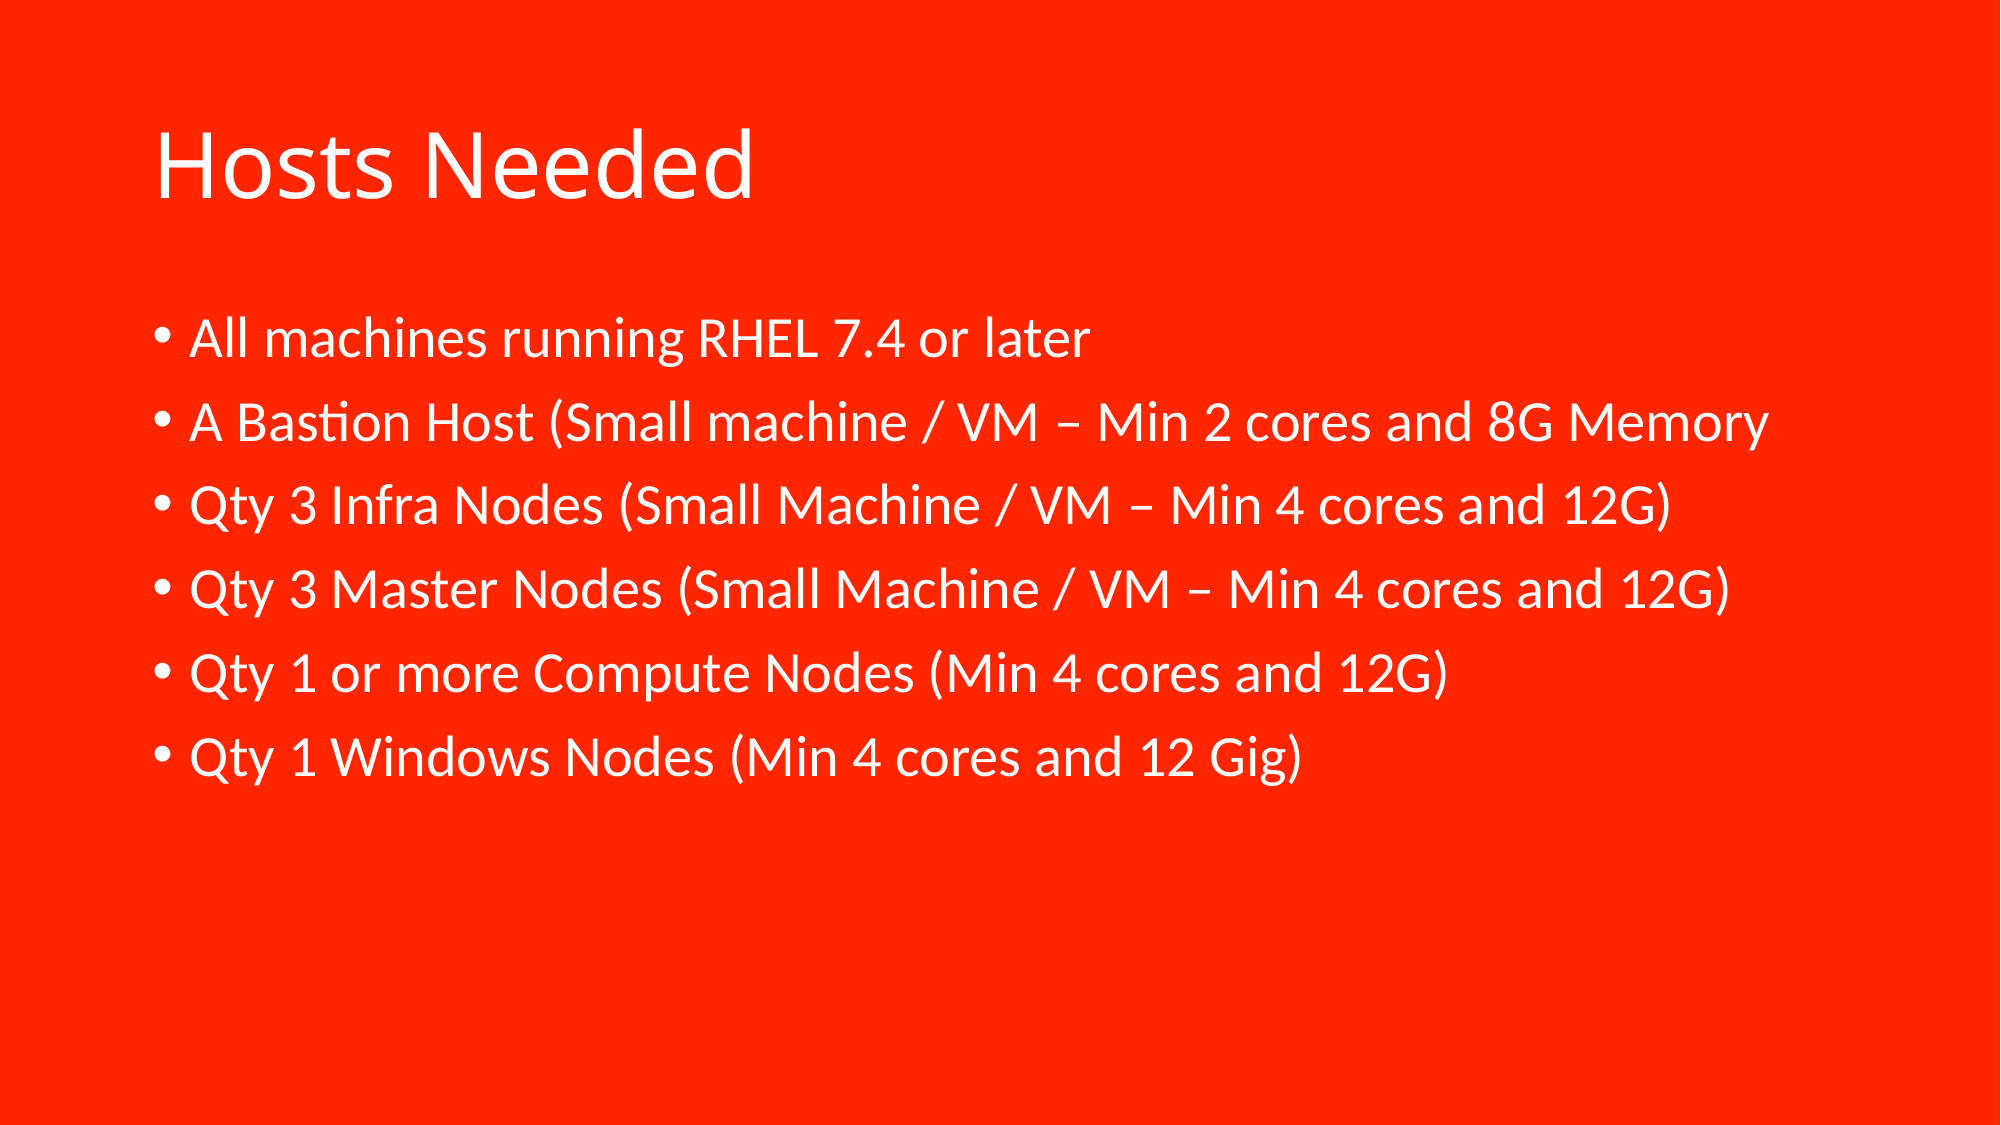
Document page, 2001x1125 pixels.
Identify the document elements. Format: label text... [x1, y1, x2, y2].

list All machines running RHEL 7.4 or later A Bastion Host (Small machine / VM – Min 2 cores and 8G Memory Qty 3 Infra Nodes (Small Machine / VM – Min 4 cores and 12G) Qty 3 Master Nodes (Small Machine / VM – Min 4 cores and 12G) Qty 1 or more Compute Nodes (Min 4 cores and 12G) Qty 1 Windows Nodes (Min 4 cores and 12 Gig) [137, 299, 1863, 1014]
title Hosts Needed [137, 59, 1863, 278]
